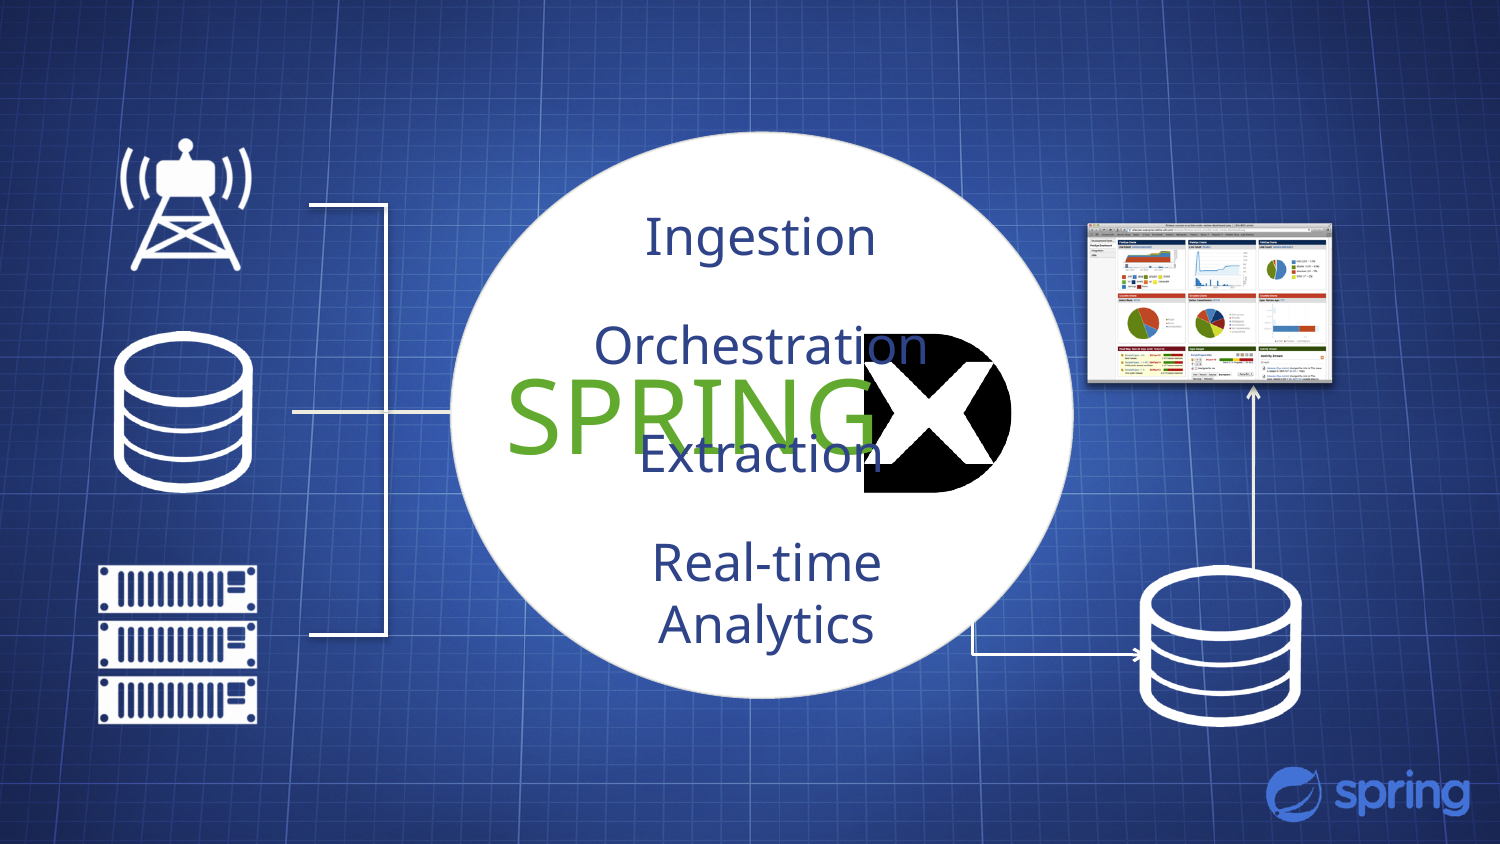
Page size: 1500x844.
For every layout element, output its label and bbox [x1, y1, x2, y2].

text_box [520, 328, 1022, 498]
text_box [797, 568, 1147, 656]
picture [0, 0, 1500, 844]
